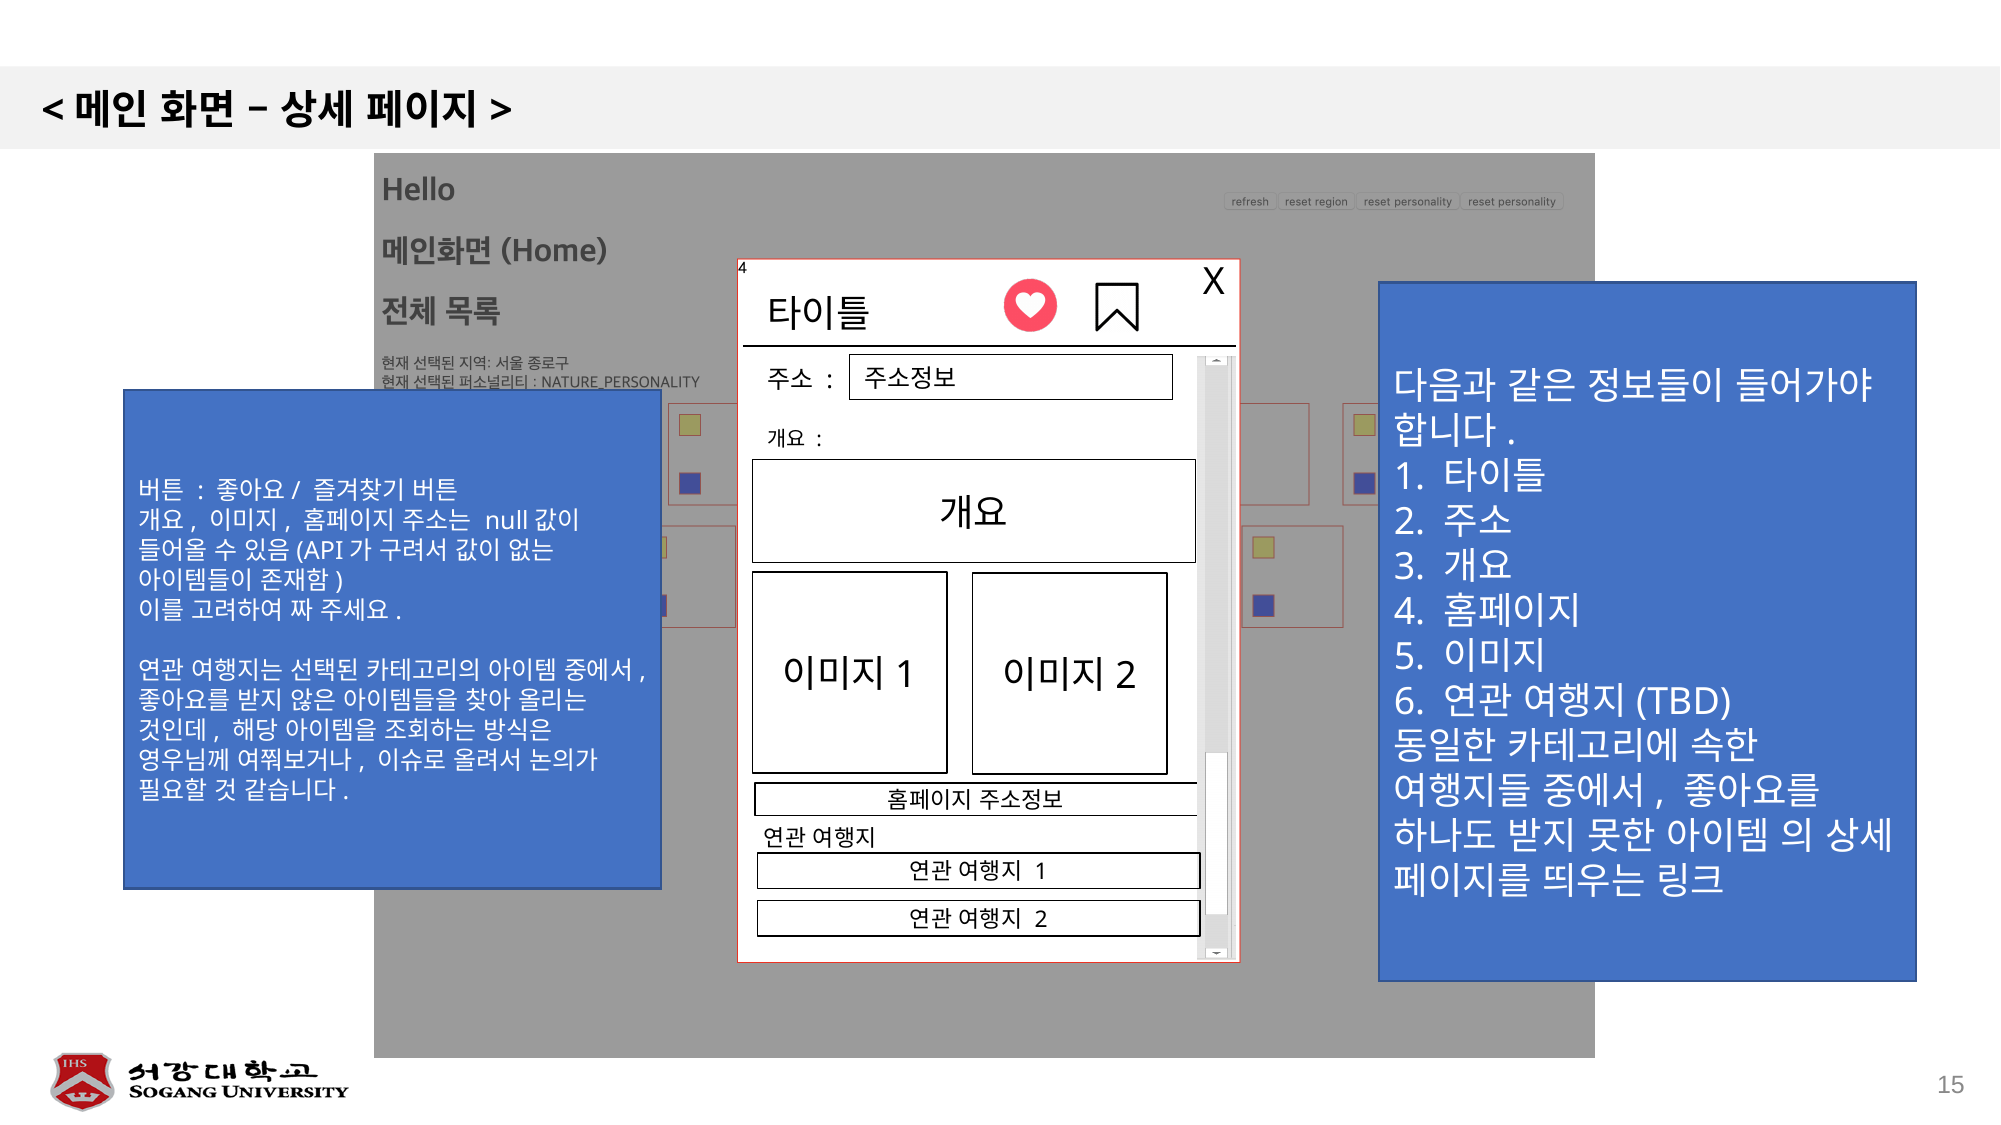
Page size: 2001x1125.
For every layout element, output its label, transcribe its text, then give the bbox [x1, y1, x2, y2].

slide_number 15 [1530, 1053, 1980, 1114]
text_box 다음과 같은 정보들이 들어가야 합니다. 1. 타이틀 2. 주소 3. 개요 4. 홈페이지 5. 이미지 6. 연관 여행지(TBD) 동일한 카테고리에 속한 여행지들 중에서, 좋아요를 하나도 받지 못한 아이템 의 상세 페이지를 띄우는 링크 [1595, 281, 1917, 982]
title <메인 화면 – 상세 페이지> [26, 69, 1917, 154]
text_box 버튼 : 좋아요/ 즐겨찾기 버튼 개요, 이미지, 홈페이지 주소는 null값이 들어올 수 있음(API가 구려서 값이 없는 아이템들이 존재함) 이를 고려하여 짜 주세요. 연관 여행지는 선택된 카테고리의 아이템 중에서, 좋아요를 받지 않은 아이템들을 찾아 올리는 것인데, 해당 아이템을 조회하는 방식은 영우님께 여쭤보거나, 이슈로 올려서 논의가 필요할 것 같습니다. [123, 389, 374, 890]
picture [0, 153, 1595, 1125]
